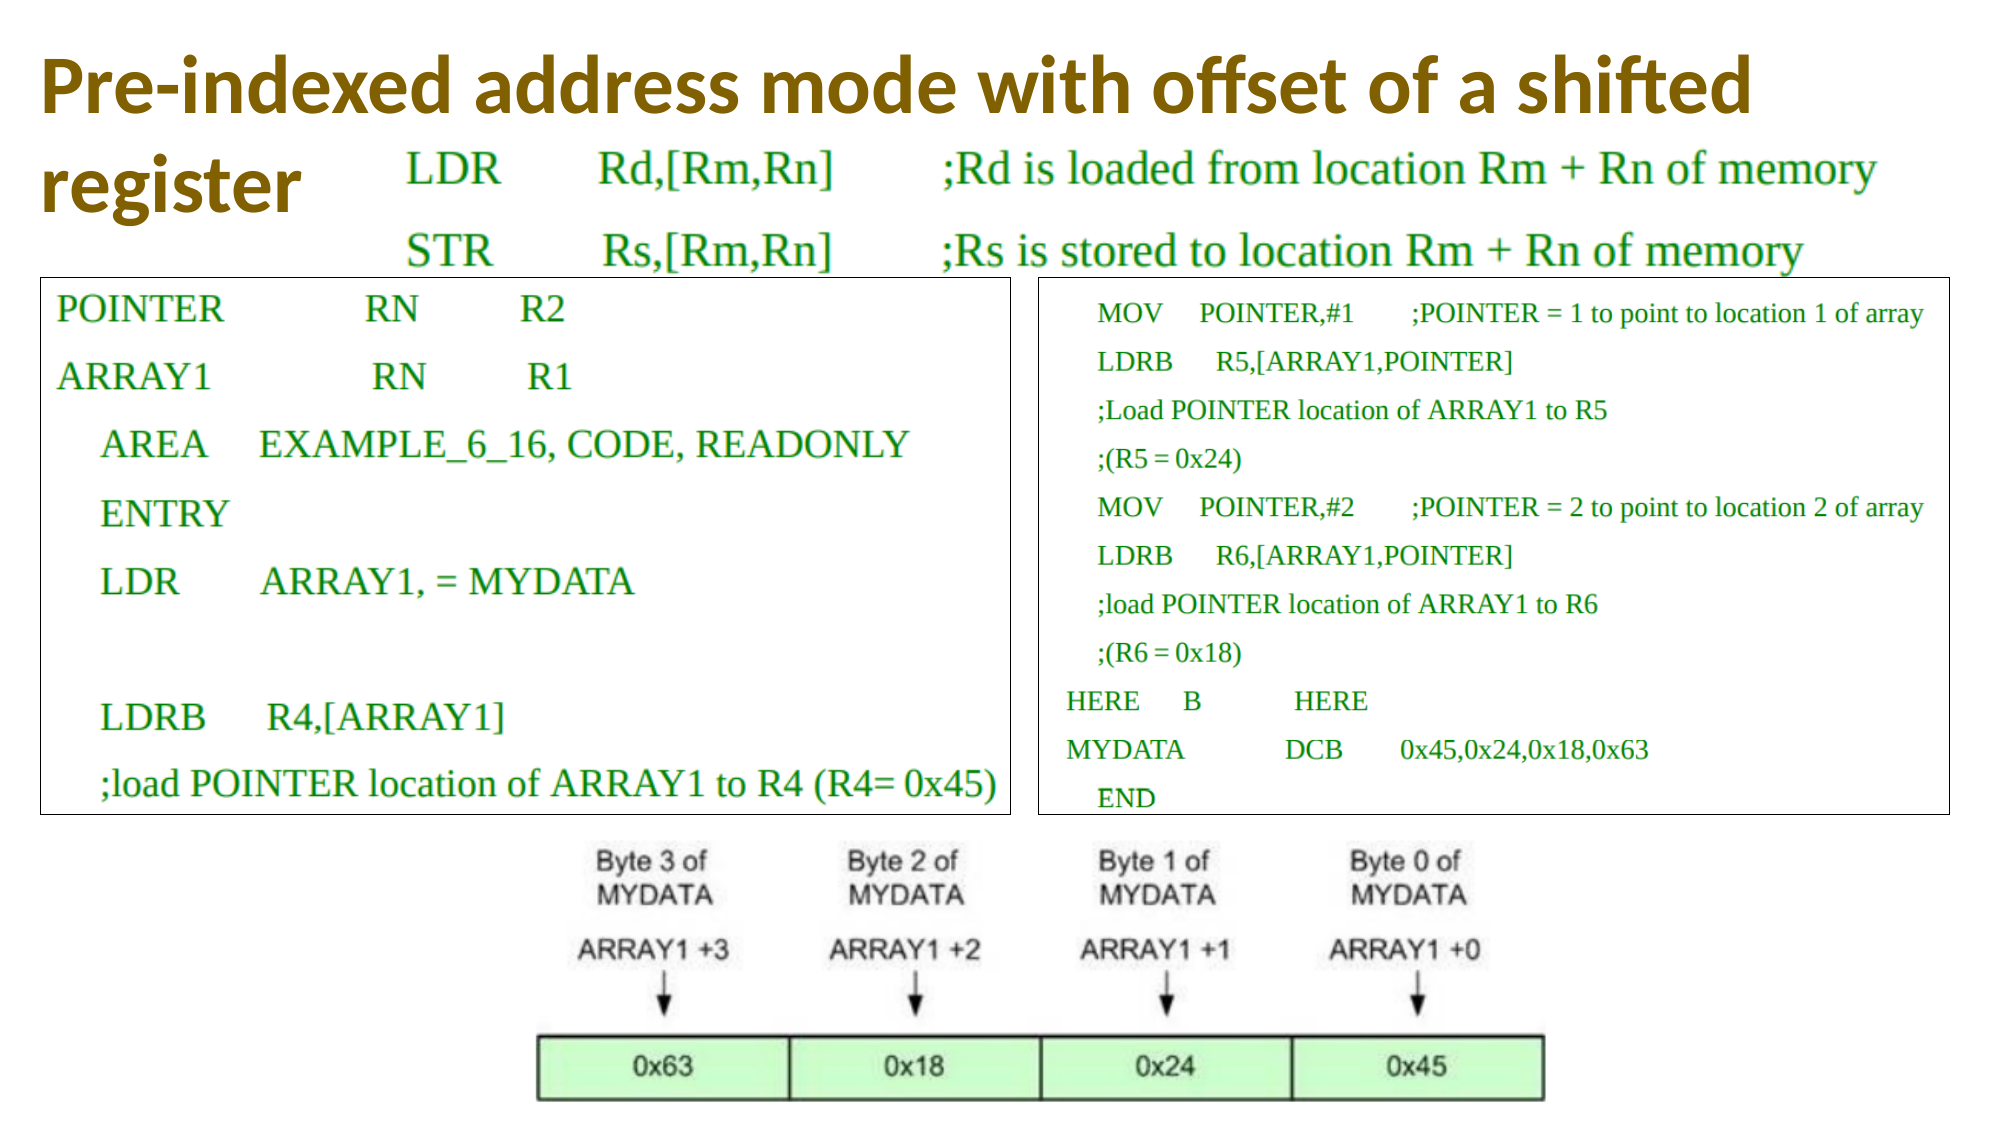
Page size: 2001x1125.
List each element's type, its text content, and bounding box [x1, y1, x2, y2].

picture [40, 130, 1950, 815]
text_box Pre-indexed address mode with offset of a shifted register [25, 22, 1972, 237]
picture [521, 824, 1555, 1125]
